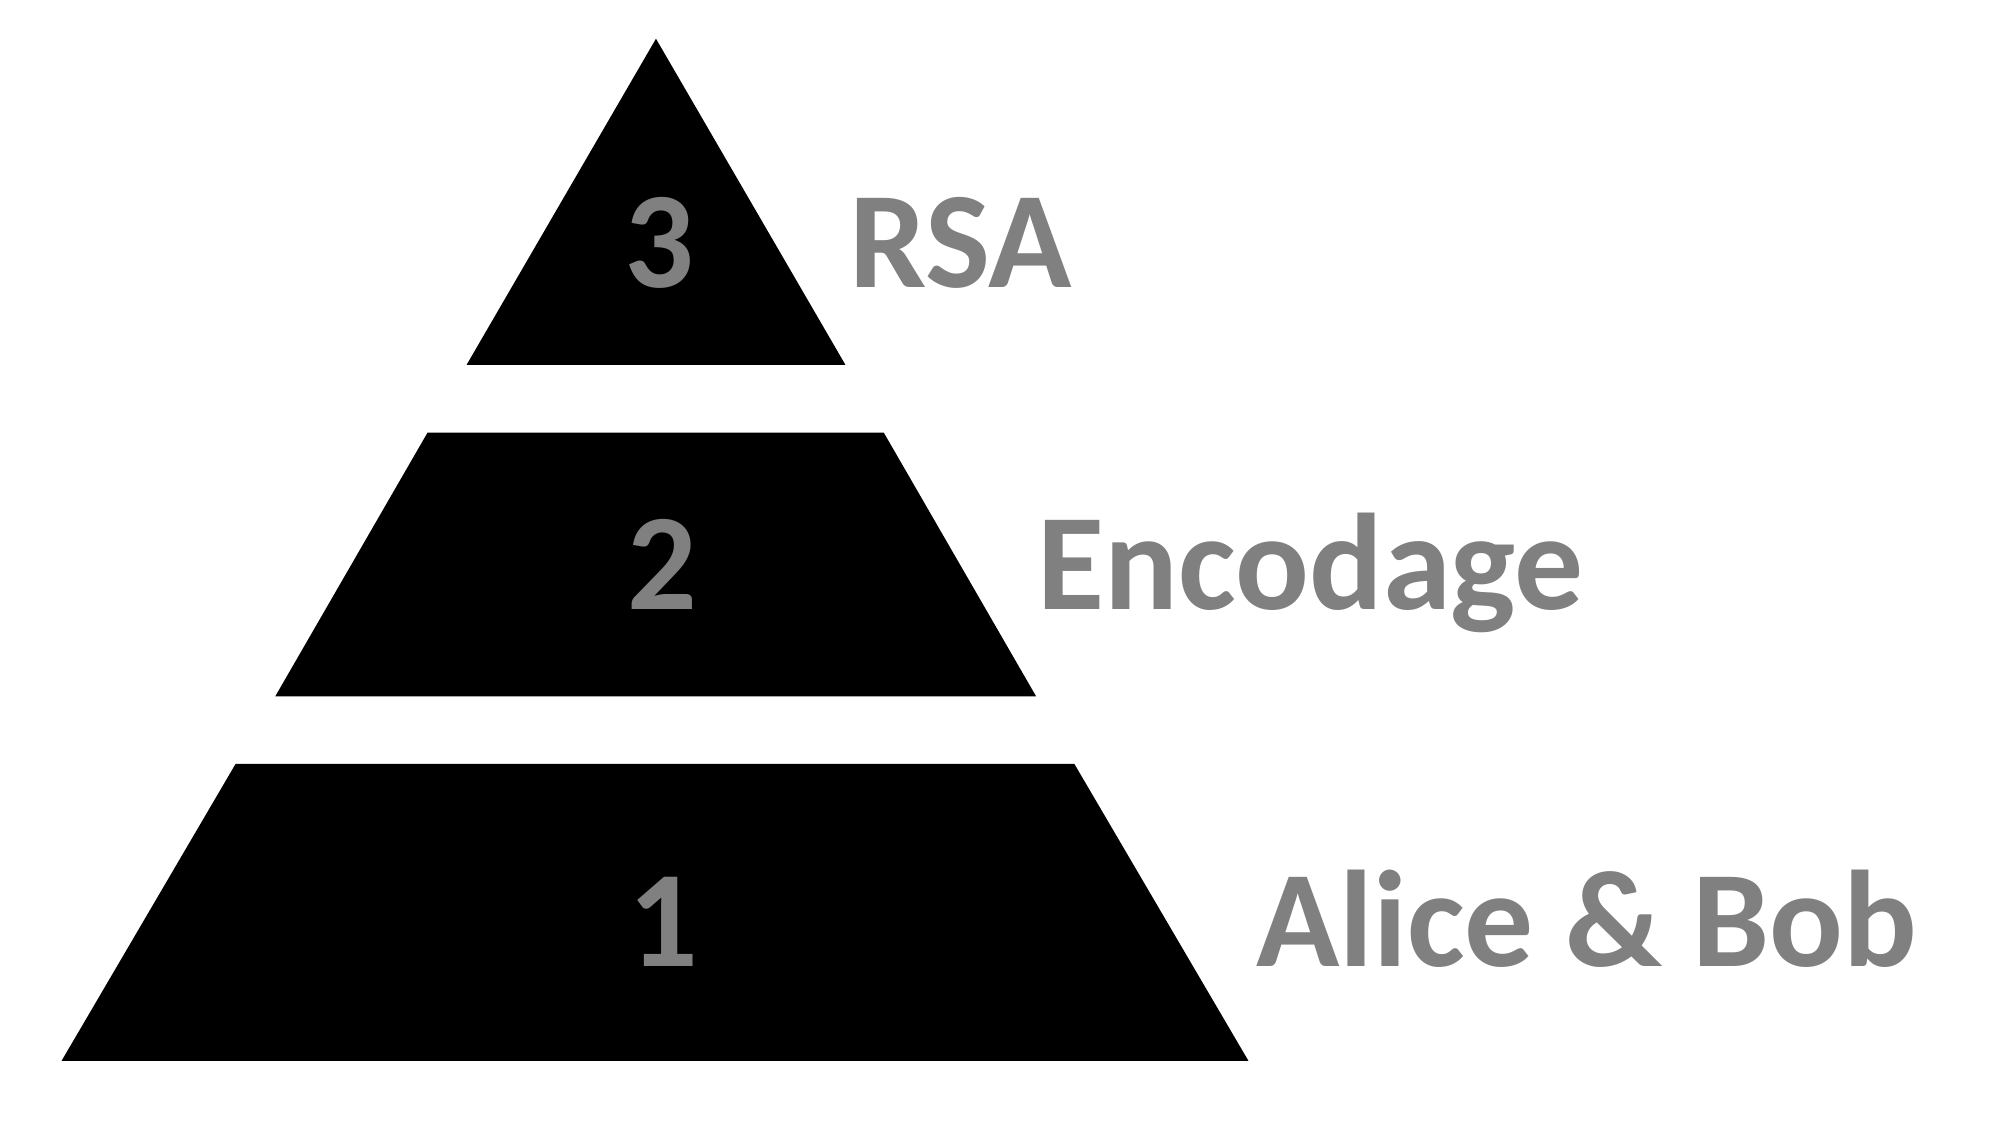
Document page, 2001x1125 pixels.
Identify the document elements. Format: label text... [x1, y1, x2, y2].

text_box [70, 769, 1240, 1056]
text_box 2 Encodage [612, 464, 1600, 645]
text_box [284, 437, 1028, 692]
text_box 1 Alice & Bob [614, 821, 1933, 1002]
text_box 3 RSA [610, 142, 1088, 323]
text_box [475, 49, 837, 360]
